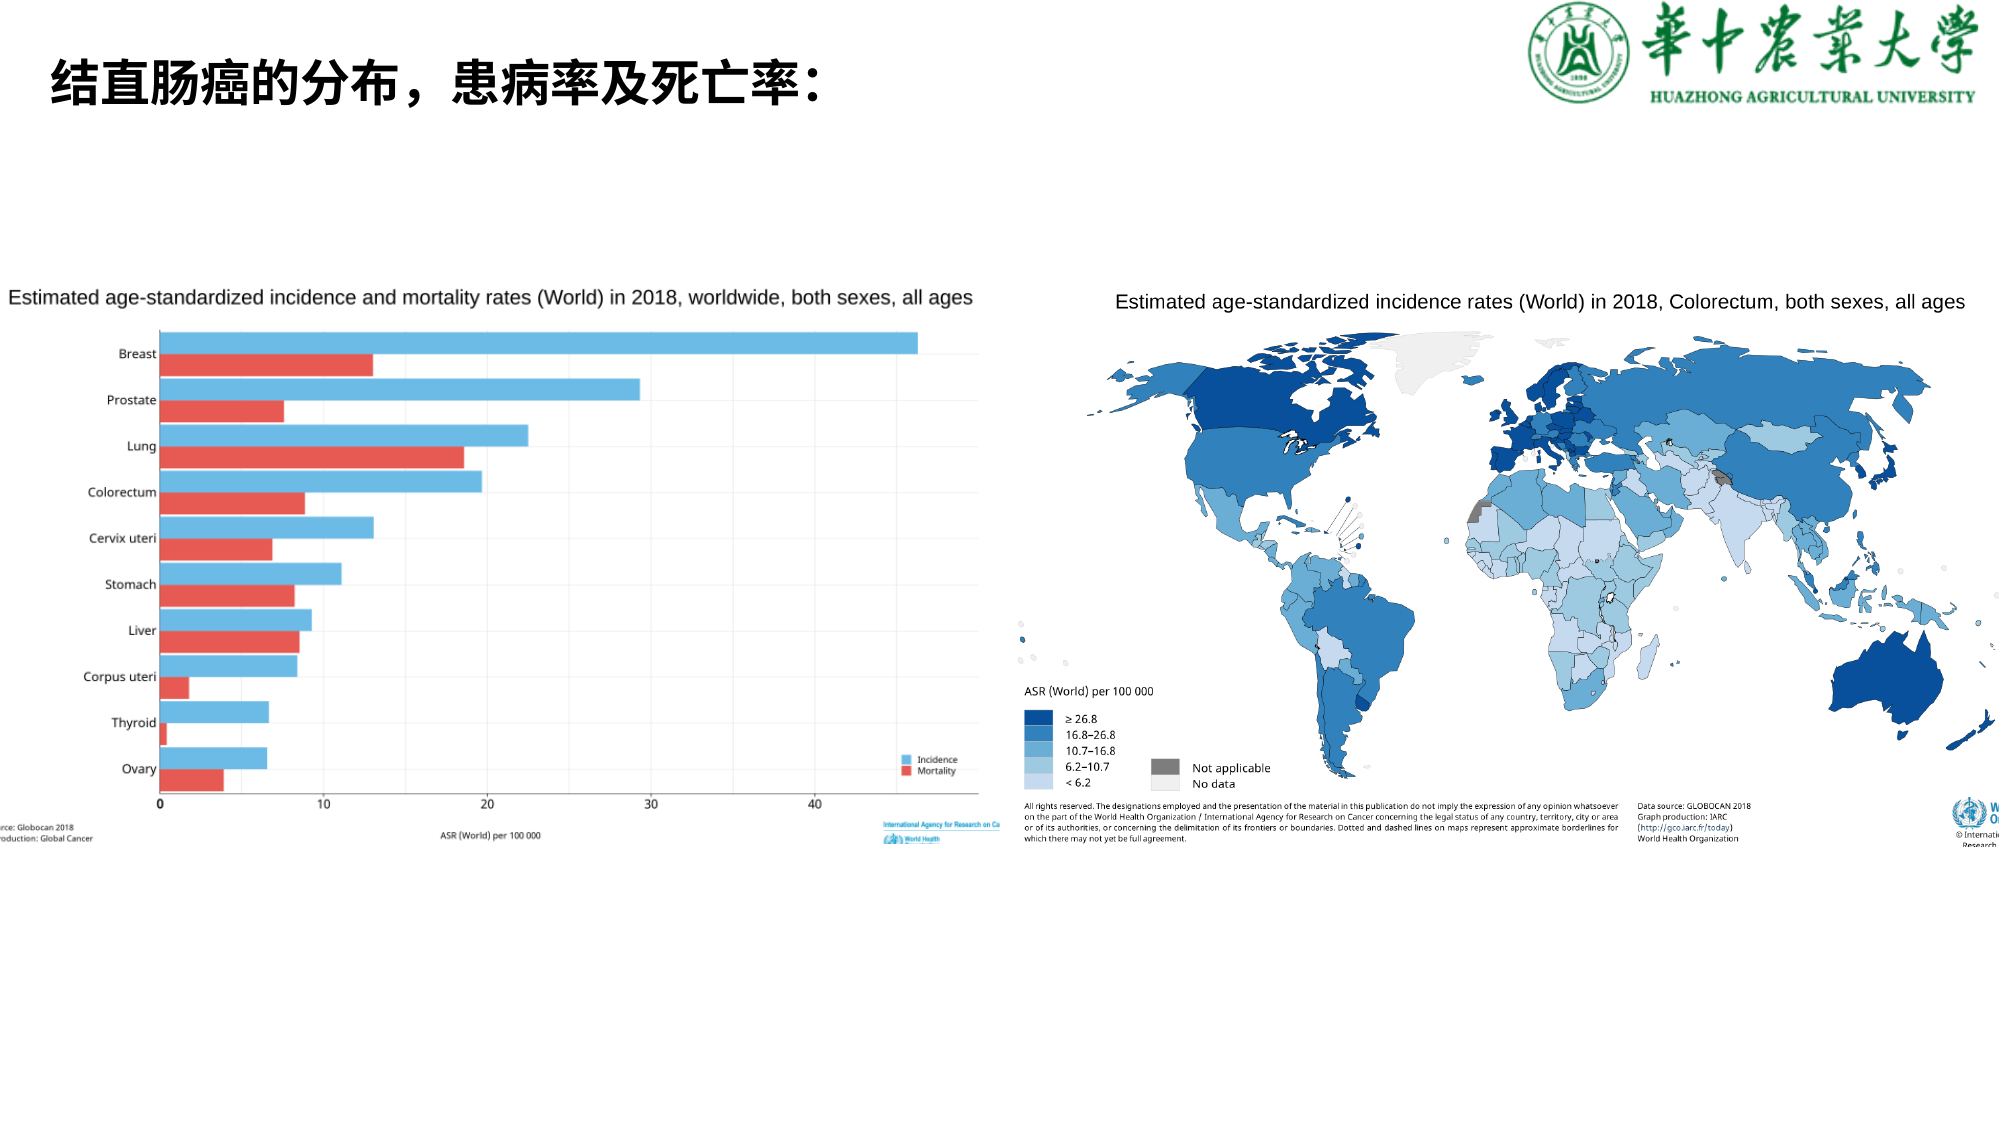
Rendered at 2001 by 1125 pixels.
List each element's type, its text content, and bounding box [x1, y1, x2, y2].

picture [1505, 0, 2000, 106]
picture [0, 280, 1000, 844]
picture [1013, 283, 1999, 847]
text_box 结直肠癌的分布，患病率及死亡率： [35, 44, 1925, 120]
